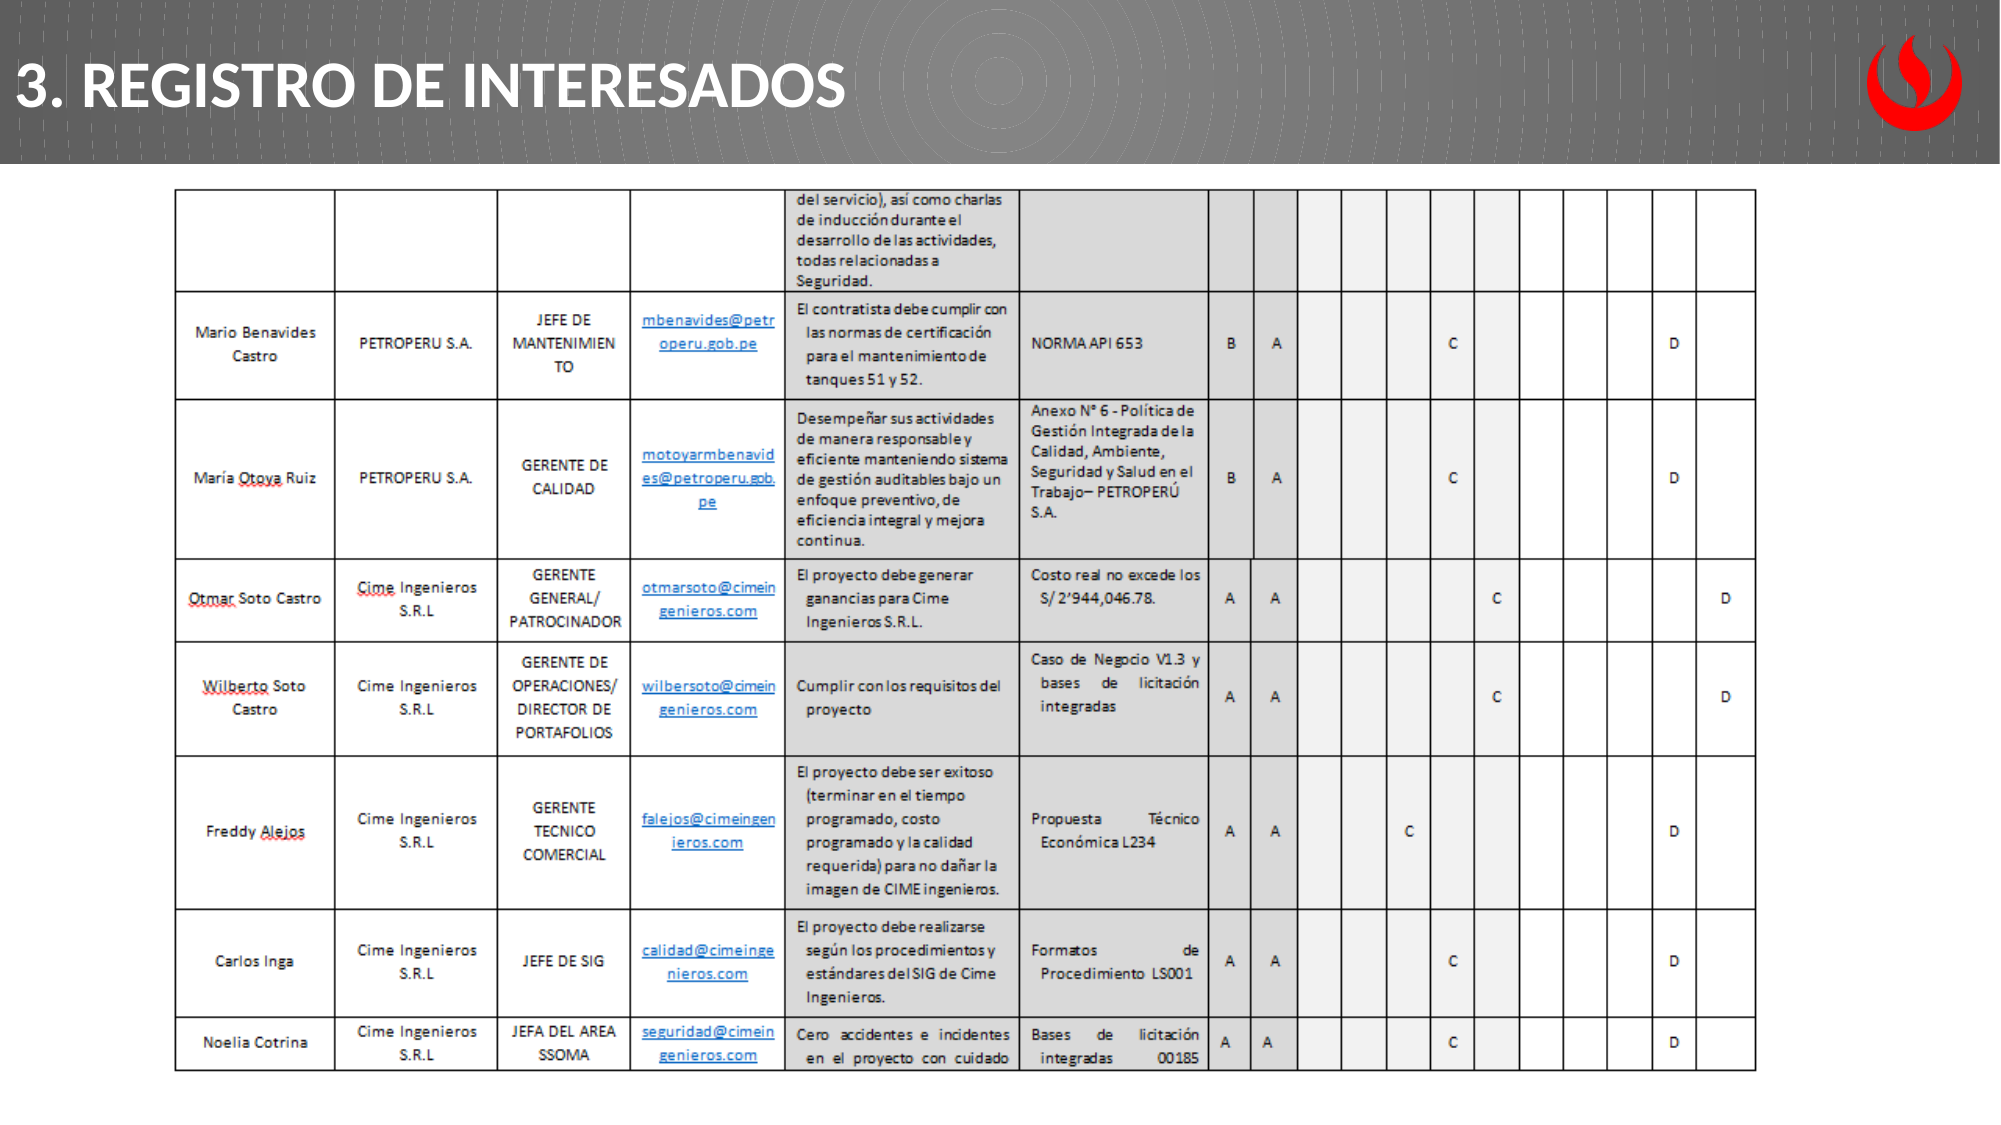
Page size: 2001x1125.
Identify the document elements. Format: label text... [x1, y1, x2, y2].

text_box [0, 0, 2000, 164]
text_box 3. REGISTRO DE INTERESADOS [0, 32, 1927, 128]
picture [1867, 35, 1962, 131]
picture [167, 183, 1760, 1074]
